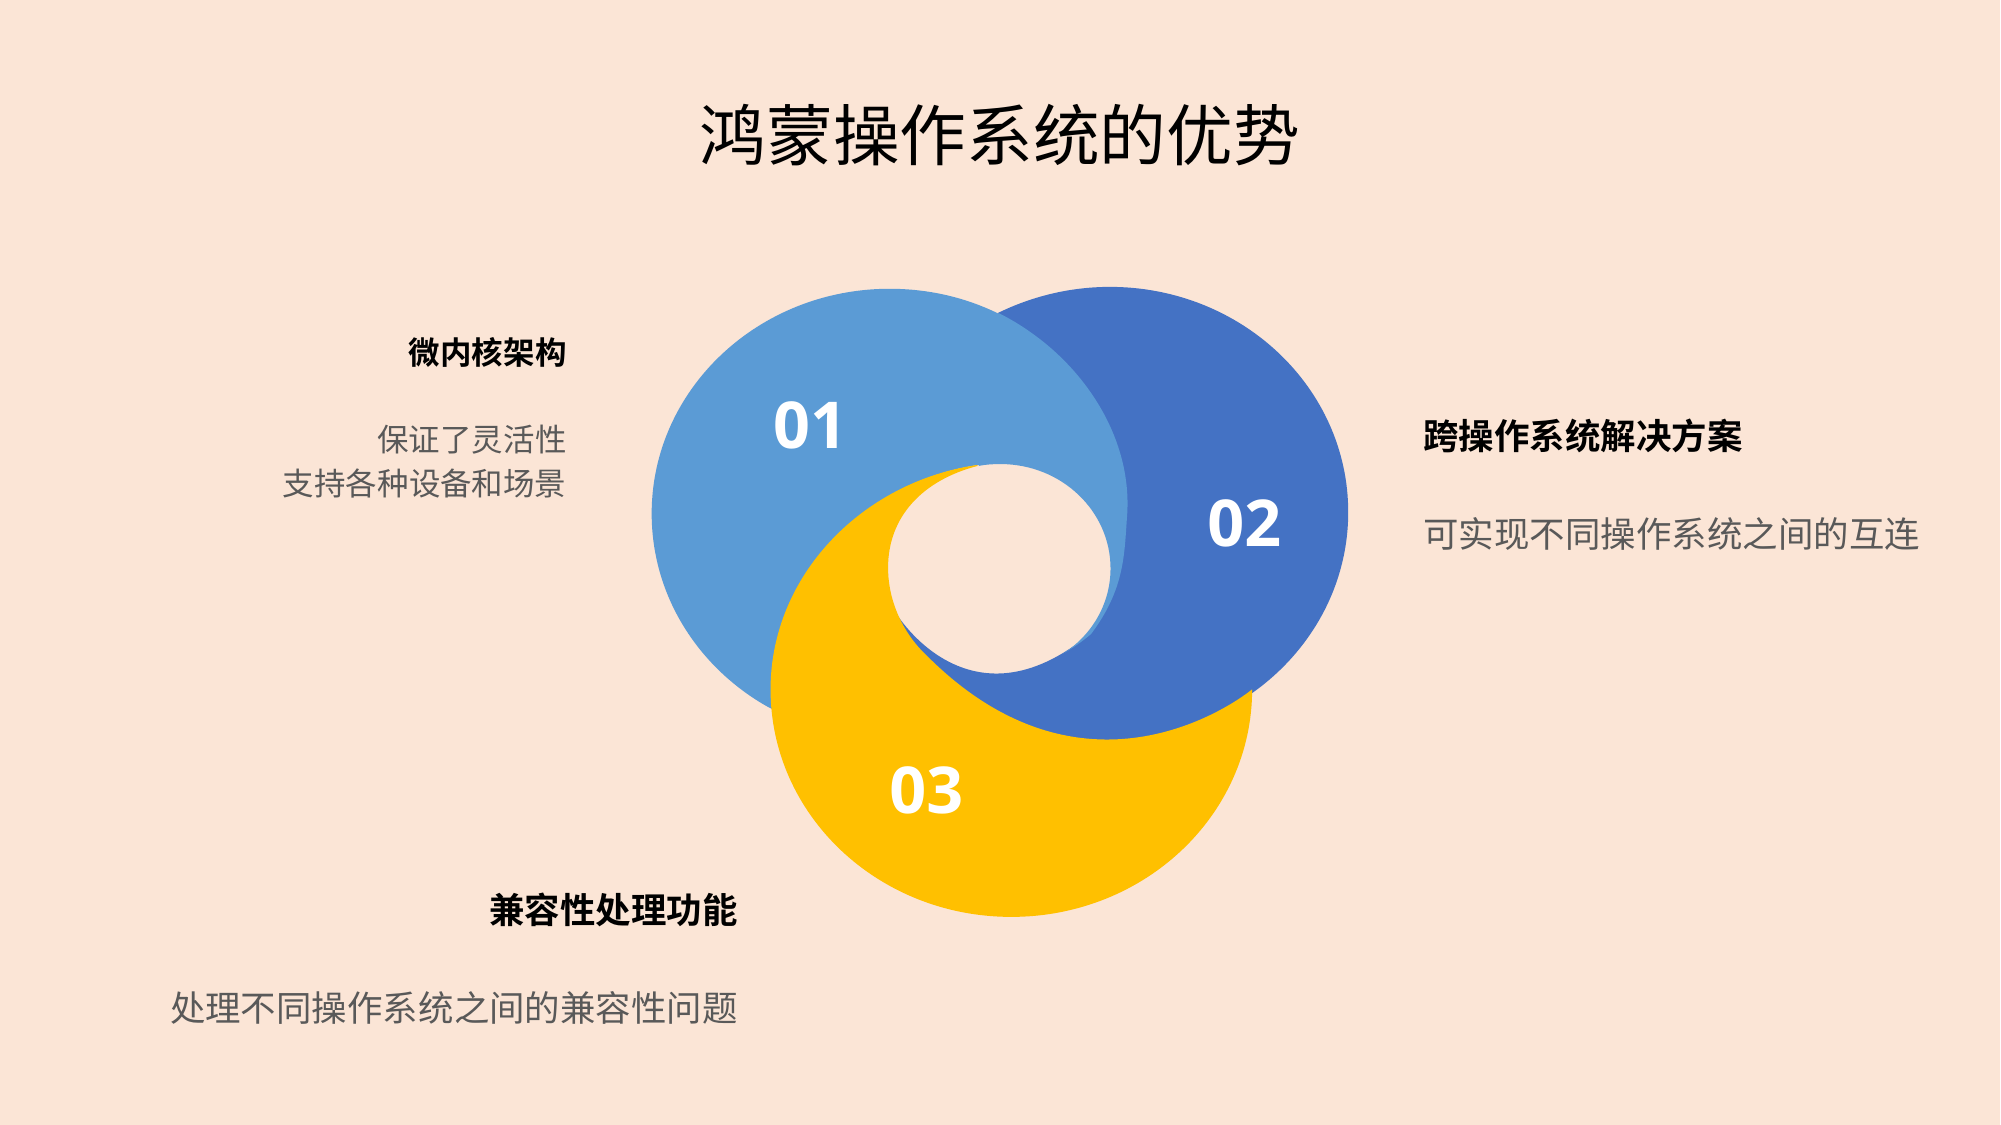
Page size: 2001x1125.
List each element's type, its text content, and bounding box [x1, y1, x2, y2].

subtitle 兼容性处理功能 处理不同操作系统之间的兼容性问题 [126, 861, 758, 1056]
subtitle 微内核架构 保证了灵活性 支持各种设备和场景 [0, 307, 587, 524]
title 鸿蒙操作系统的优势 [378, 87, 1622, 181]
subtitle 跨操作系统解决方案 可实现不同操作系统之间的互连 [1390, 387, 1953, 685]
